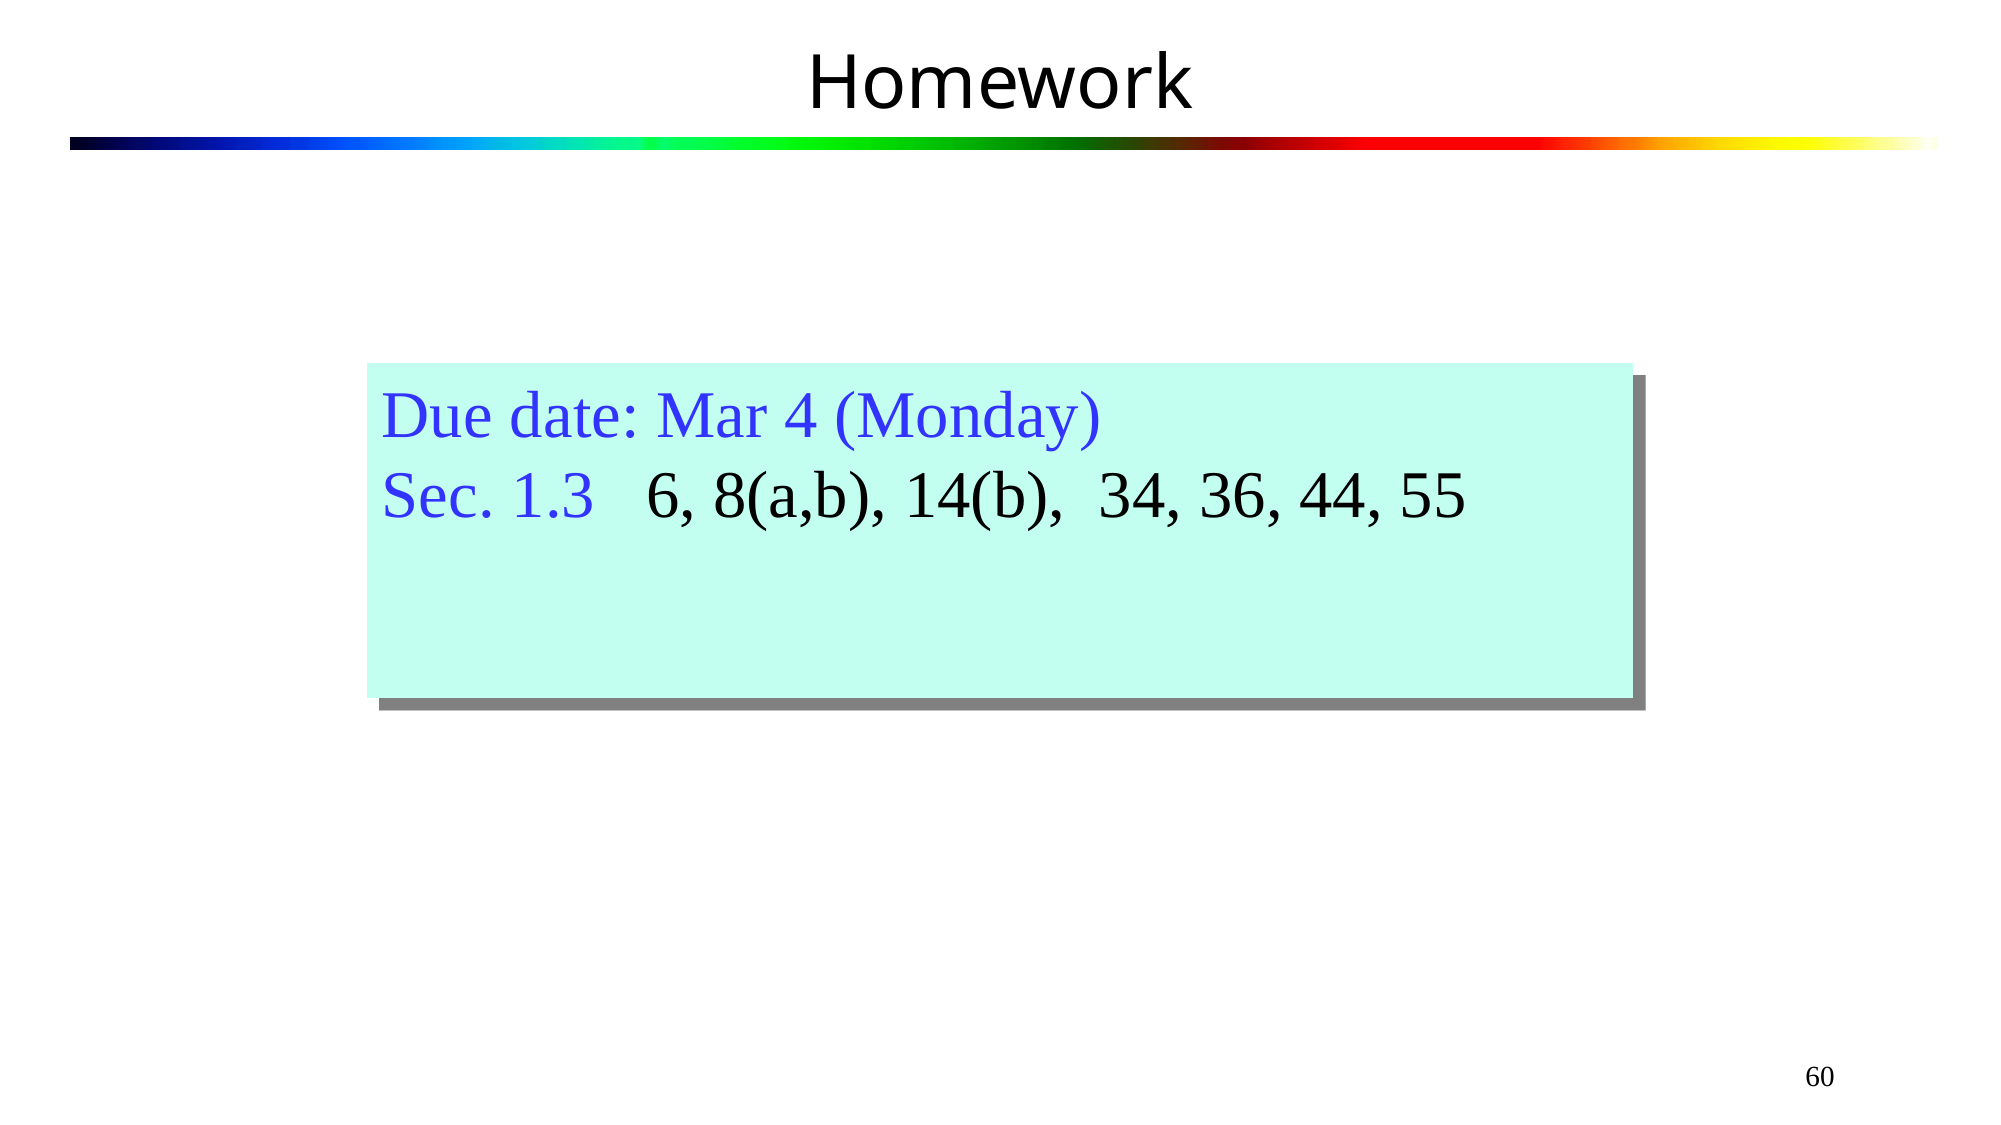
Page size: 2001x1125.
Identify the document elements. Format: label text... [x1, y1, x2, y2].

picture [70, 137, 467, 150]
picture [504, 137, 1938, 150]
text_box Due date: Mar 4 (Monday) Sec. 1.3 6, 8(a,b), 14(b), 34, 36, 44, 55 [367, 363, 1633, 698]
title Homework [149, 18, 1850, 138]
slide_number 60 [1533, 1049, 1851, 1101]
